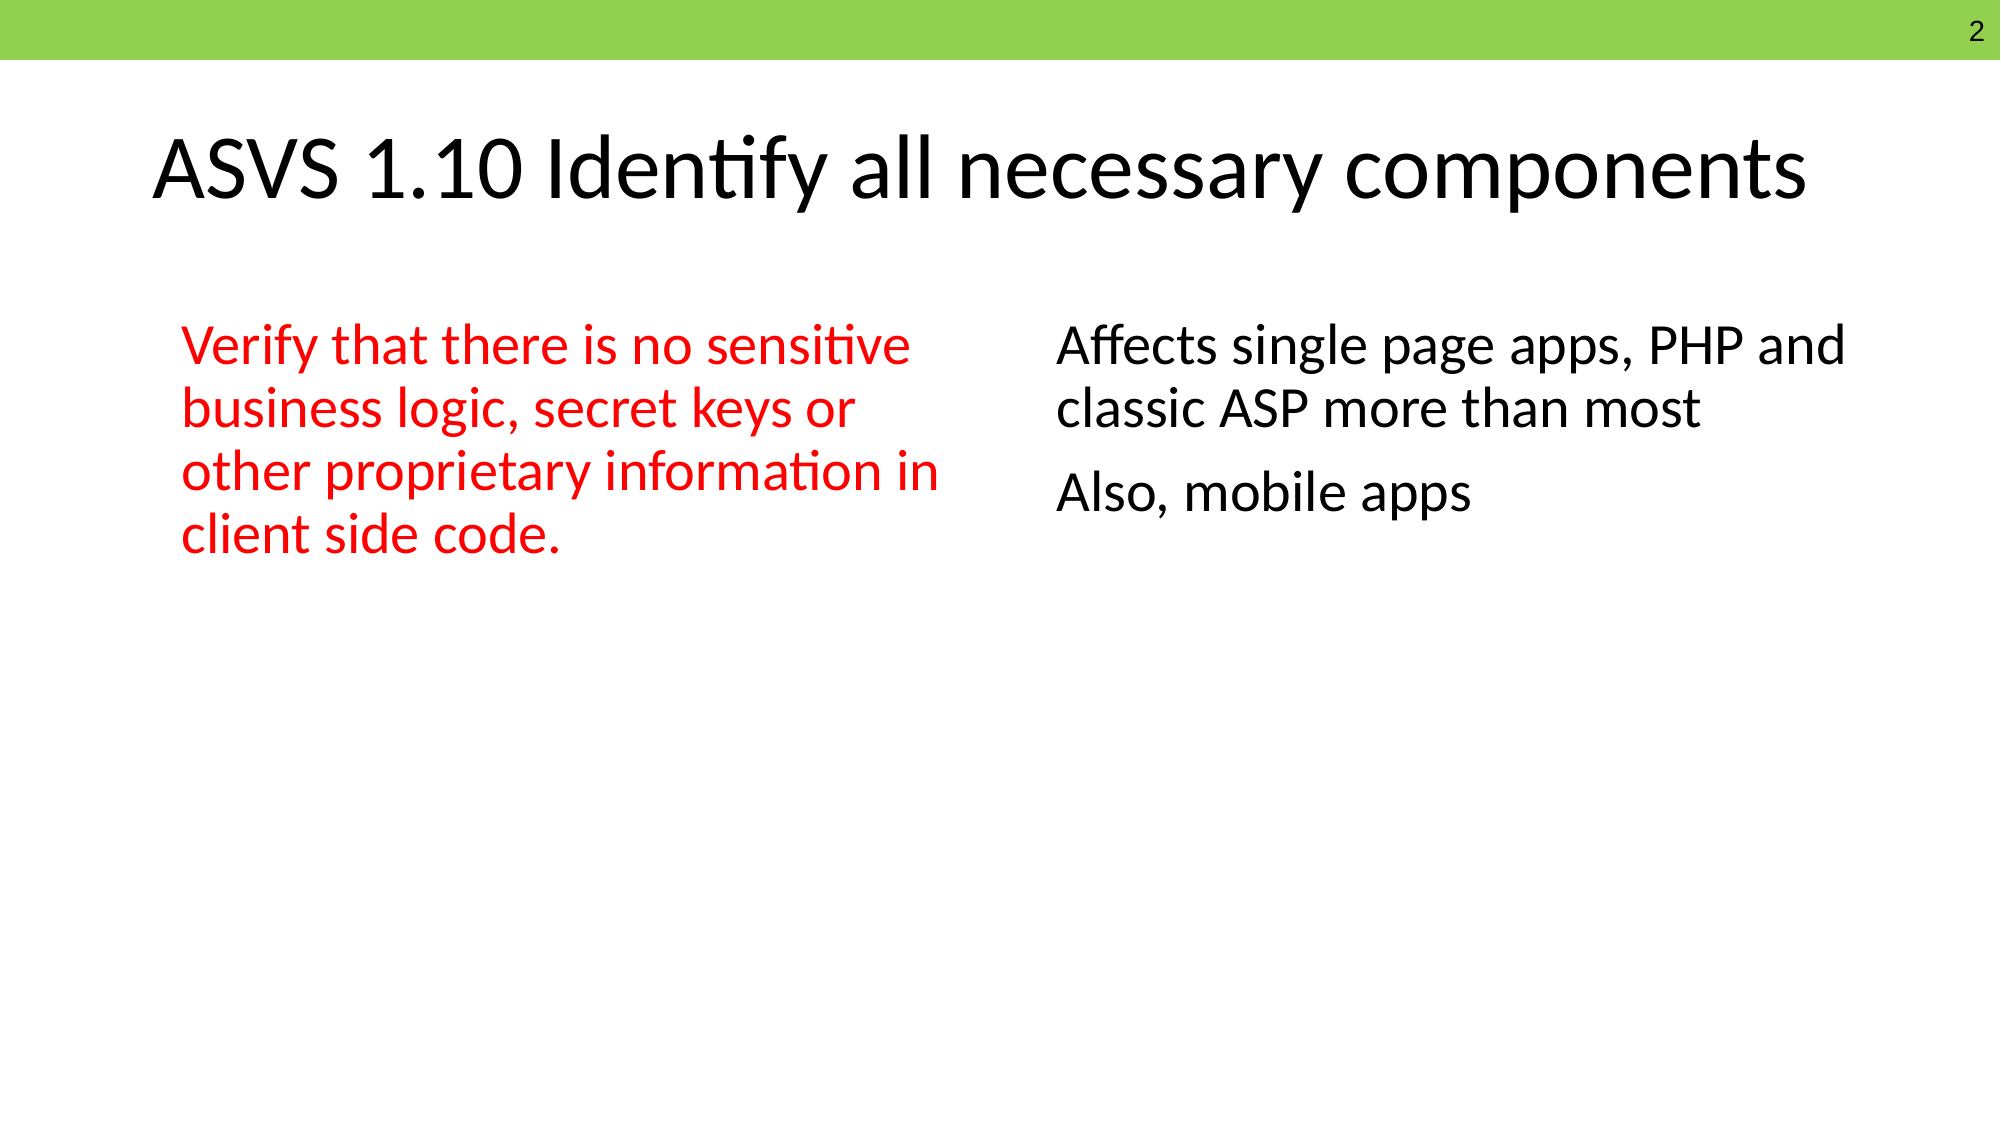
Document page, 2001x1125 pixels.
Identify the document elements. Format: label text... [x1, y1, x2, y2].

list Affects single page apps, PHP and classic ASP more than most Also, mobile apps [1012, 299, 1863, 1014]
list Verify that there is no sensitive business logic, secret keys or other proprietary information in client side code. [137, 299, 988, 1014]
title ASVS 1.10 Identify all necessary components [137, 59, 1863, 278]
